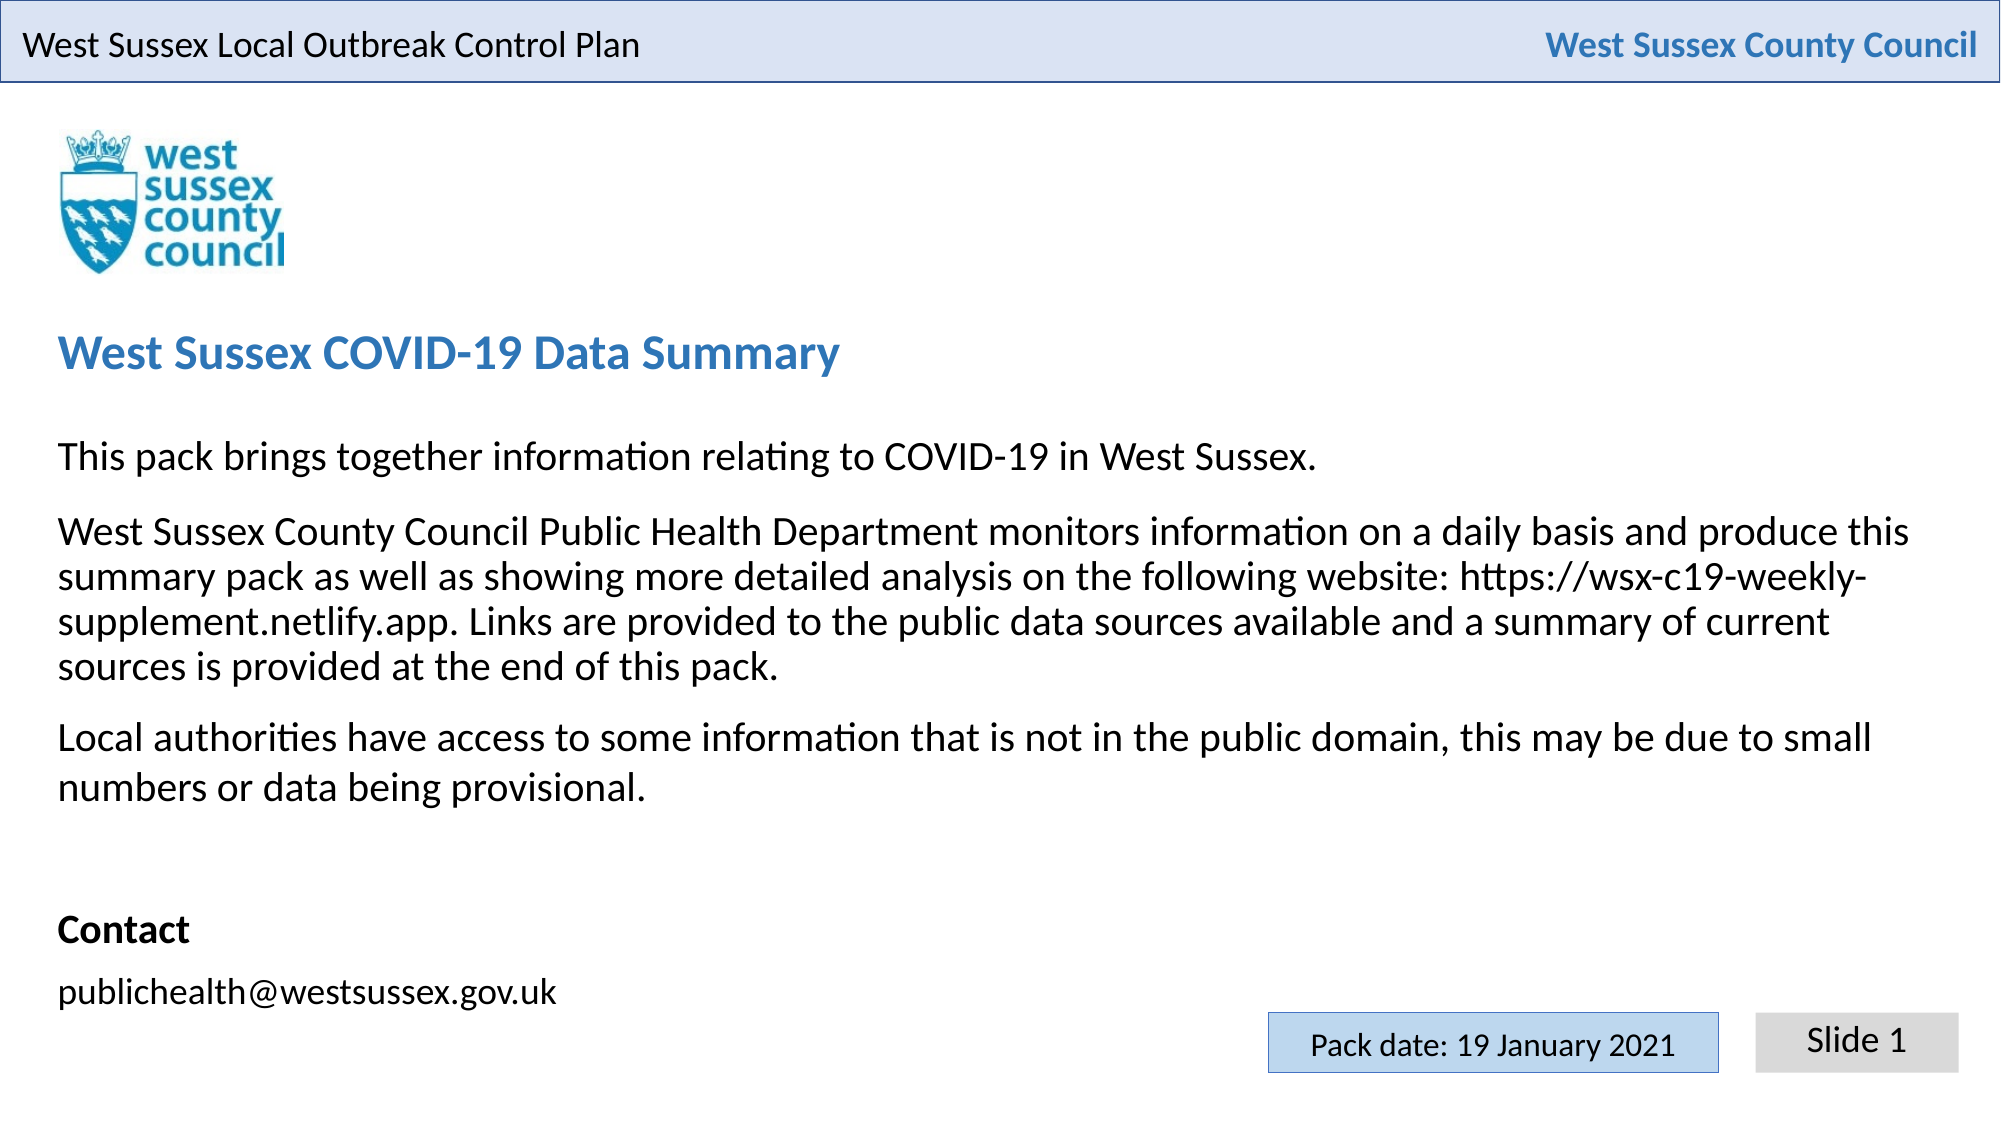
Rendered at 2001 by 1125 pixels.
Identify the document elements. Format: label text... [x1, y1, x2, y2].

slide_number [1268, 1012, 1719, 1073]
list West Sussex COVID-19 Data Summary [42, 318, 1128, 394]
list Contact [42, 900, 496, 964]
list This pack brings together information relating to COVID-19 in West Sussex. West Sussex County Council Public Health Department monitors information on a daily basis and produce this summary pack as well as showing more detailed analysis on the following website: https://wsx-c19-weekly-supplement.netlify.app. Links are provided to the public data sources available and a summary of current sources is provided at the end of this pack. Local authorities have access to some information that is not in the public domain, this may be due to small numbers or data being provisional. [42, 427, 1928, 817]
list publichealth@westsussex.gov.uk [42, 964, 603, 1020]
list Slide 1 [1755, 1012, 1959, 1073]
picture [59, 129, 284, 276]
